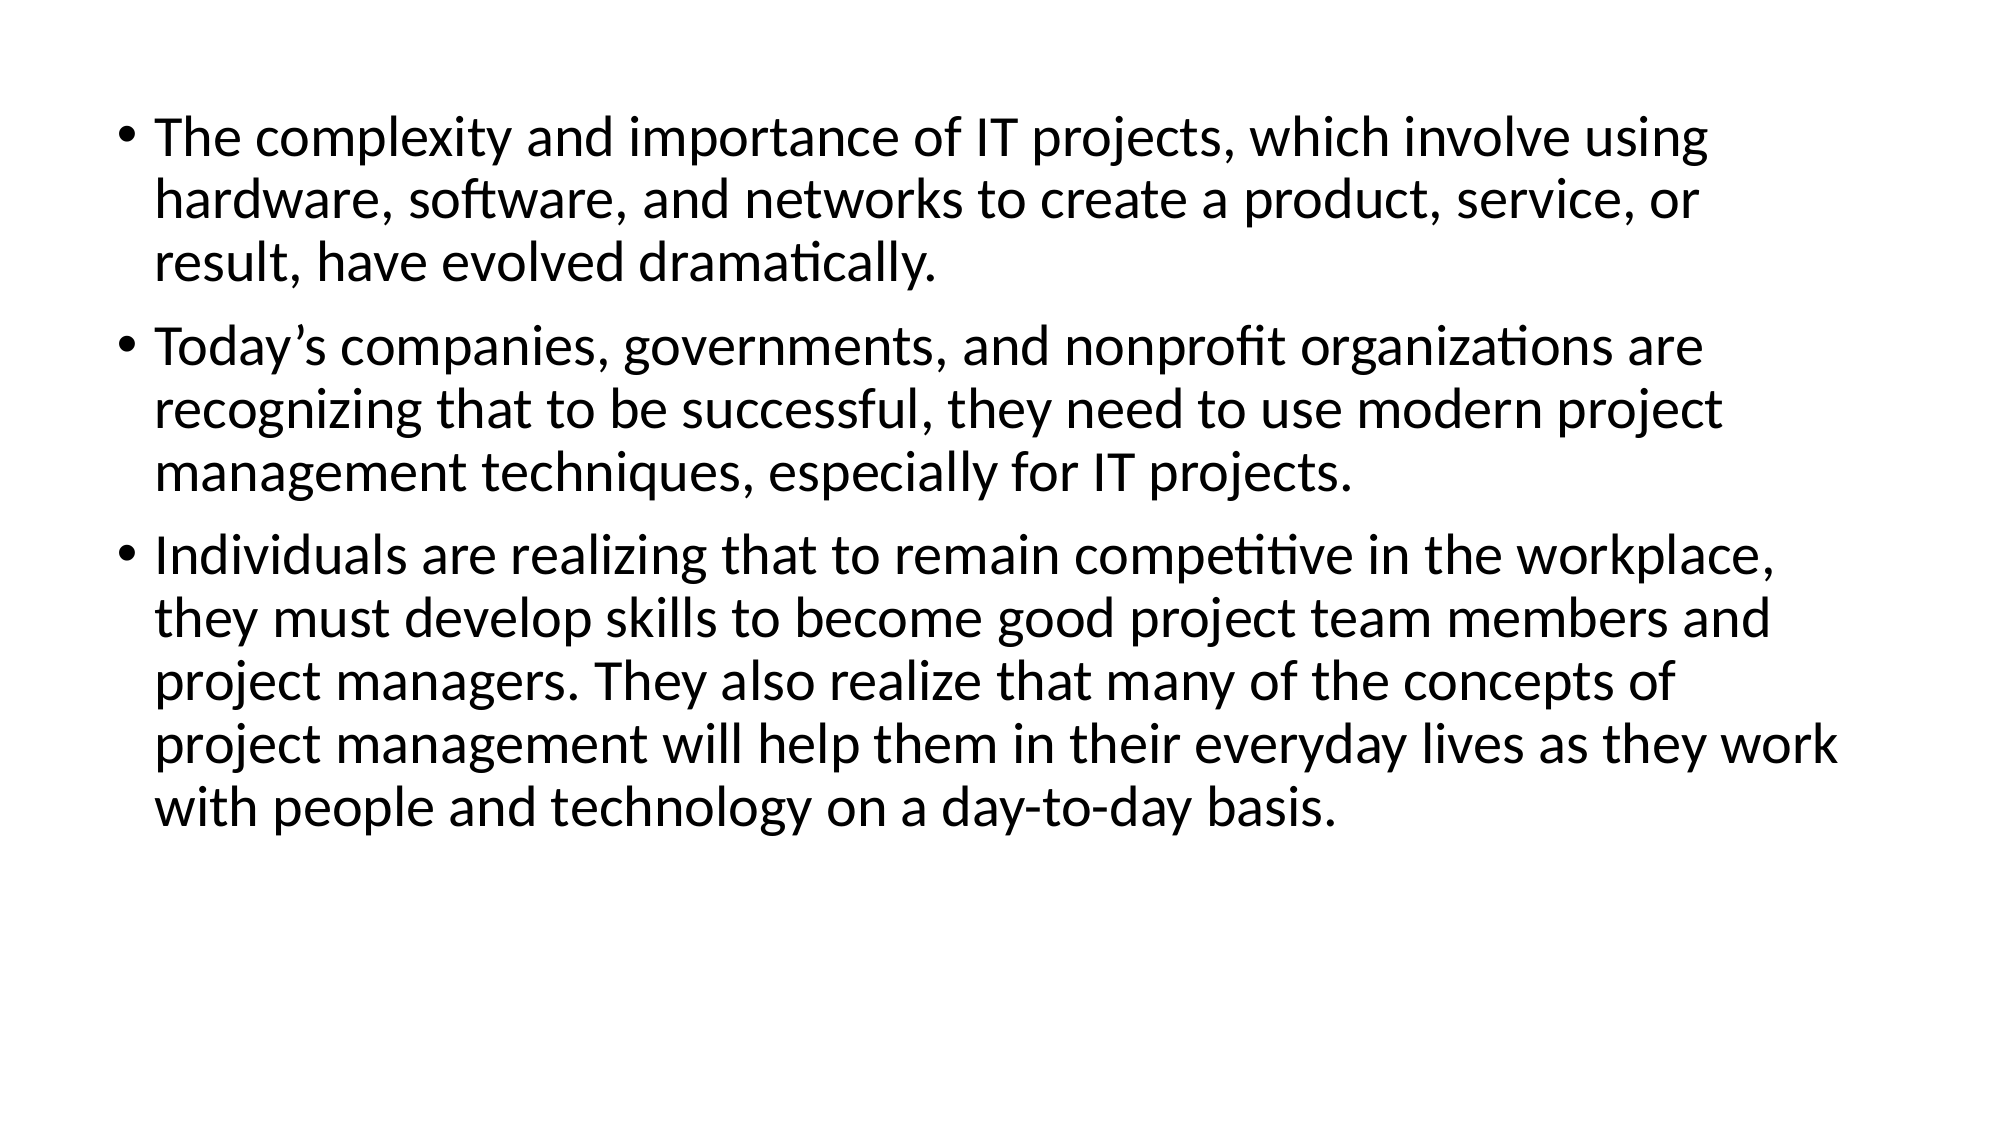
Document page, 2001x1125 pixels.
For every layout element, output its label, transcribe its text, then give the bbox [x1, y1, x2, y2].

list The complexity and importance of IT projects, which involve using hardware, software, and networks to create a product, service, or result, have evolved dramatically. Today’s companies, governments, and nonprofit organizations are recognizing that to be successful, they need to use modern project management techniques, especially for IT projects. Individuals are realizing that to remain competitive in the workplace, they must develop skills to become good project team members and project managers. They also realize that many of the concepts of project management will help them in their everyday lives as they work with people and technology on a day-to-day basis. [101, 98, 1863, 1014]
